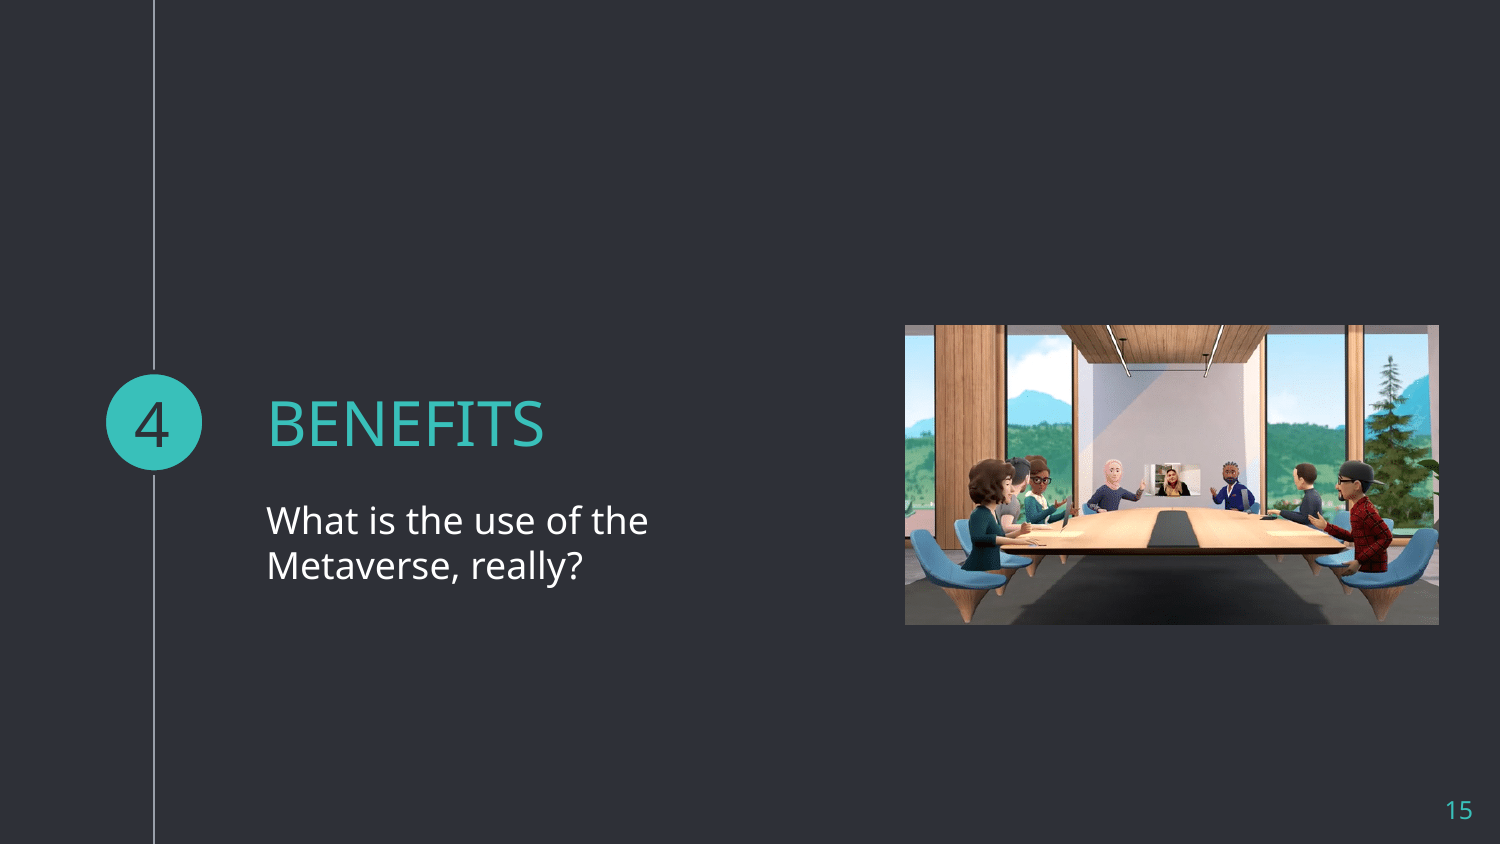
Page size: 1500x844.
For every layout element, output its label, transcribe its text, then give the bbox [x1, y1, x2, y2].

text_box 4 [86, 373, 218, 471]
title BENEFITS [250, 368, 577, 476]
picture [905, 325, 1439, 626]
subtitle What is the use of the Metaverse, really? [250, 481, 864, 589]
slide_number 15 [1398, 779, 1489, 832]
